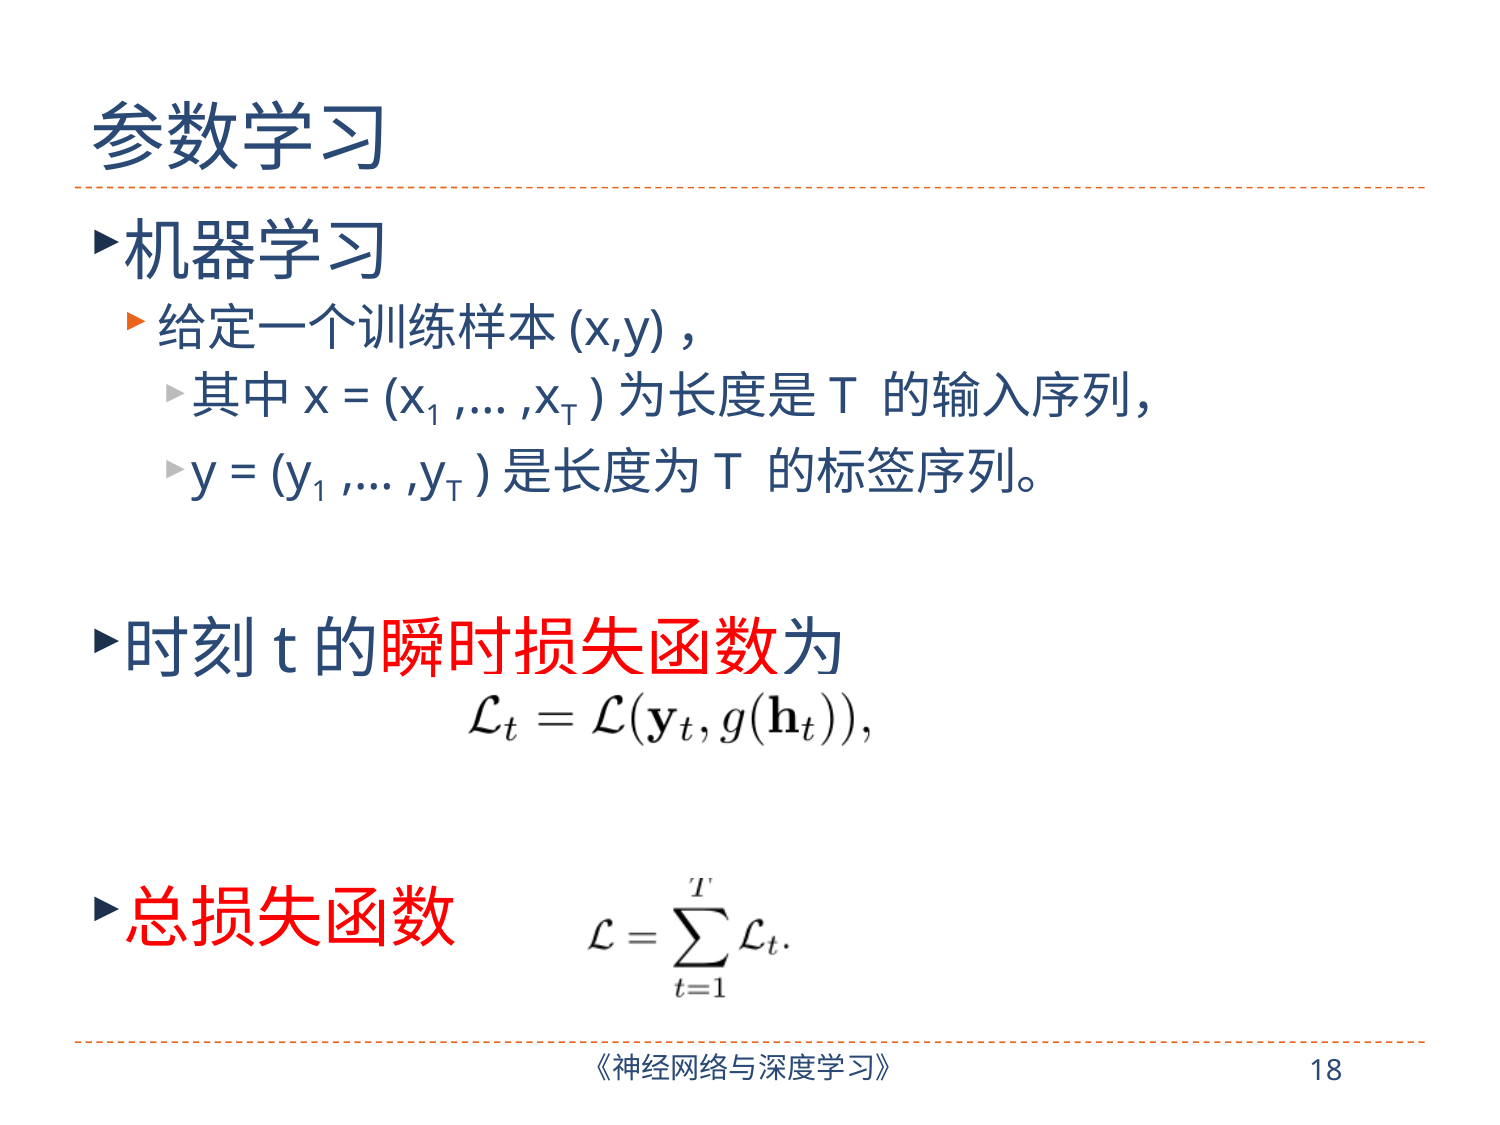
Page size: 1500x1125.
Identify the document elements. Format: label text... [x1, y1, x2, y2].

title 参数学习 [75, 24, 1425, 188]
list 机器学习 给定一个训练样本(x,y)， 其中x = (x1 ,… ,xT )为长度是T 的输入序列， y = (y1 ,… ,yT )是长度为T 的标签序列。 时刻t的瞬时损失函数为 总损失函数 [75, 200, 1425, 1010]
picture [449, 674, 898, 767]
picture [574, 878, 805, 1007]
